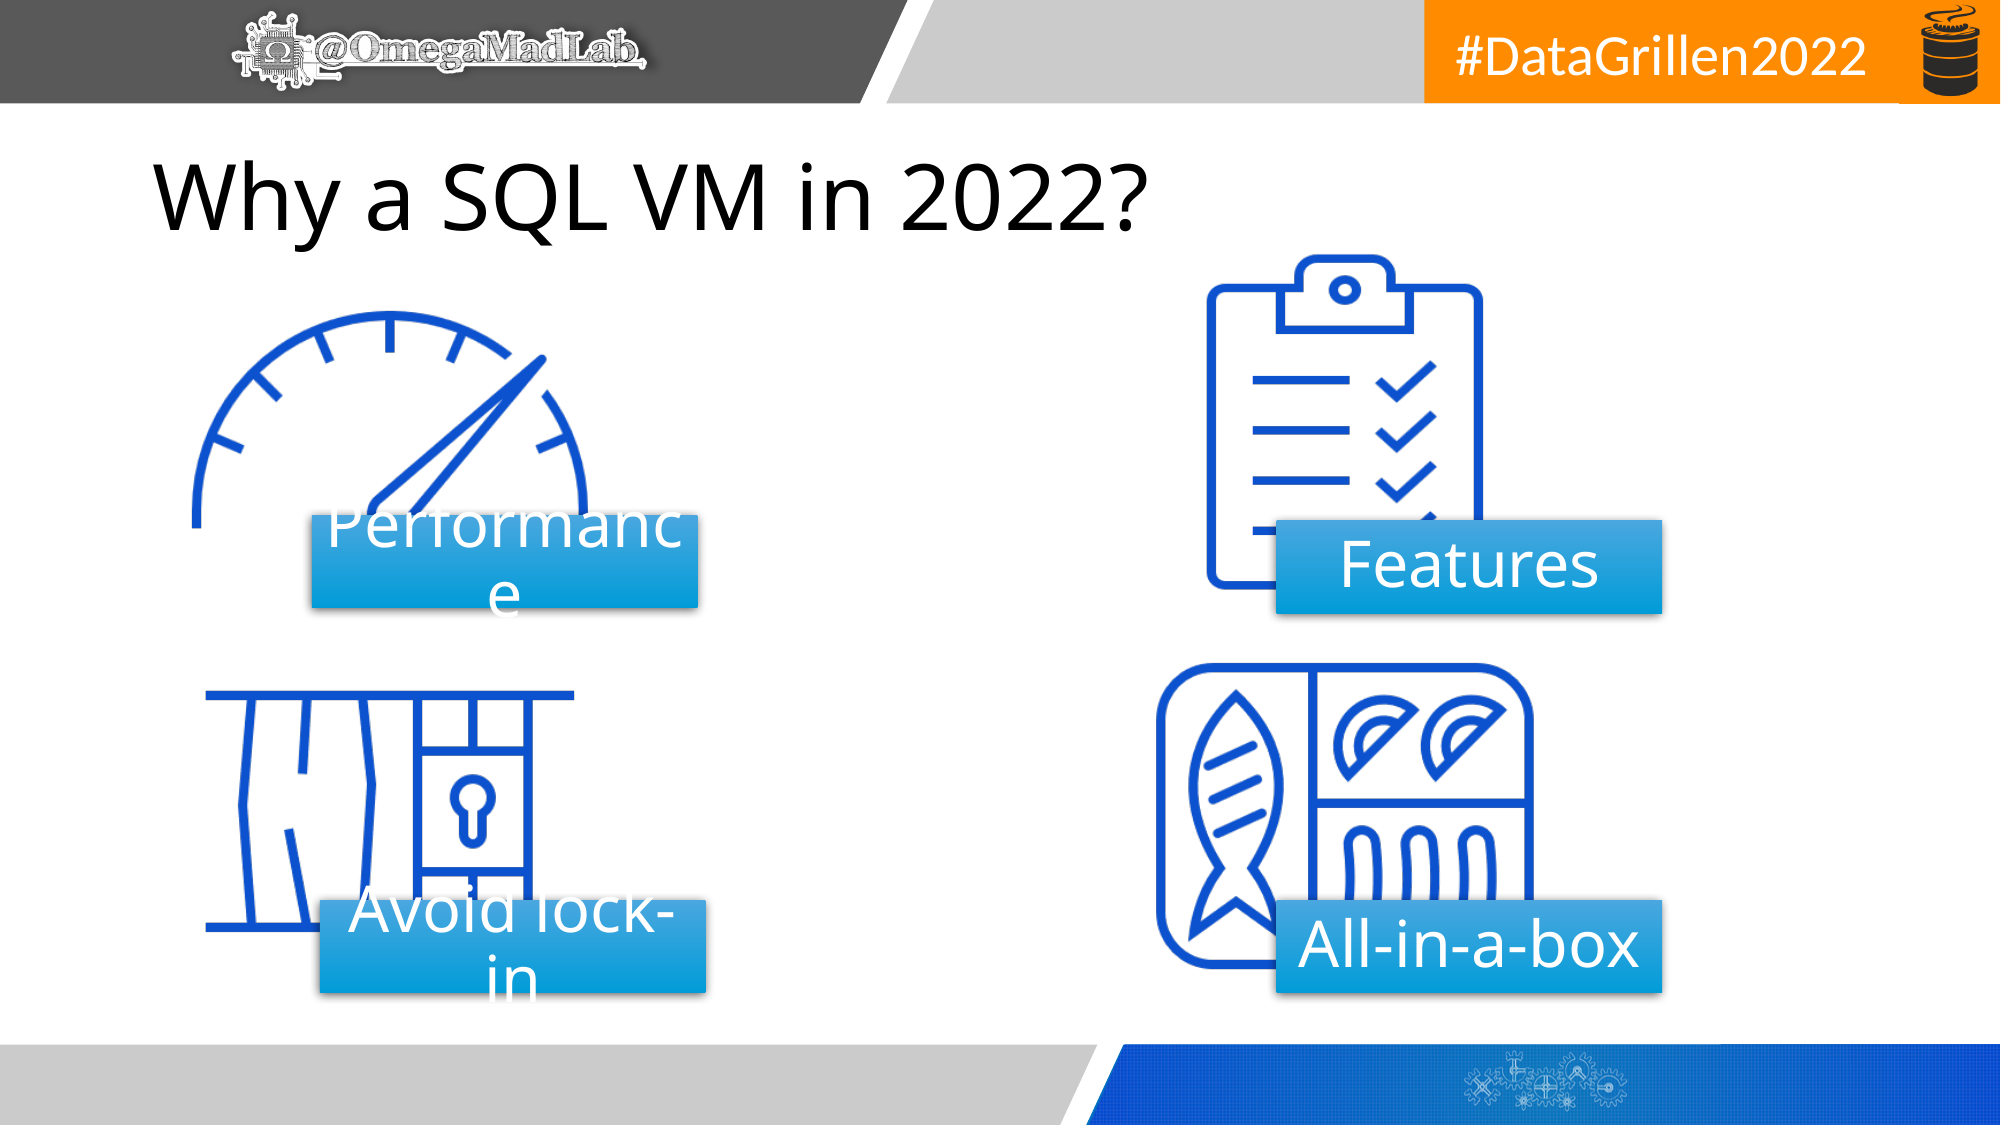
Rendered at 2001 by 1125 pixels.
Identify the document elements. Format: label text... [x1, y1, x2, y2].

picture [1089, 1044, 2001, 1125]
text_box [169, 259, 698, 608]
title Why a SQL VM in 2022? [137, 123, 1863, 278]
picture [229, 9, 650, 94]
picture [1900, 0, 2001, 104]
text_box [169, 648, 706, 993]
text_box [1124, 221, 1663, 623]
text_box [1124, 648, 1663, 993]
